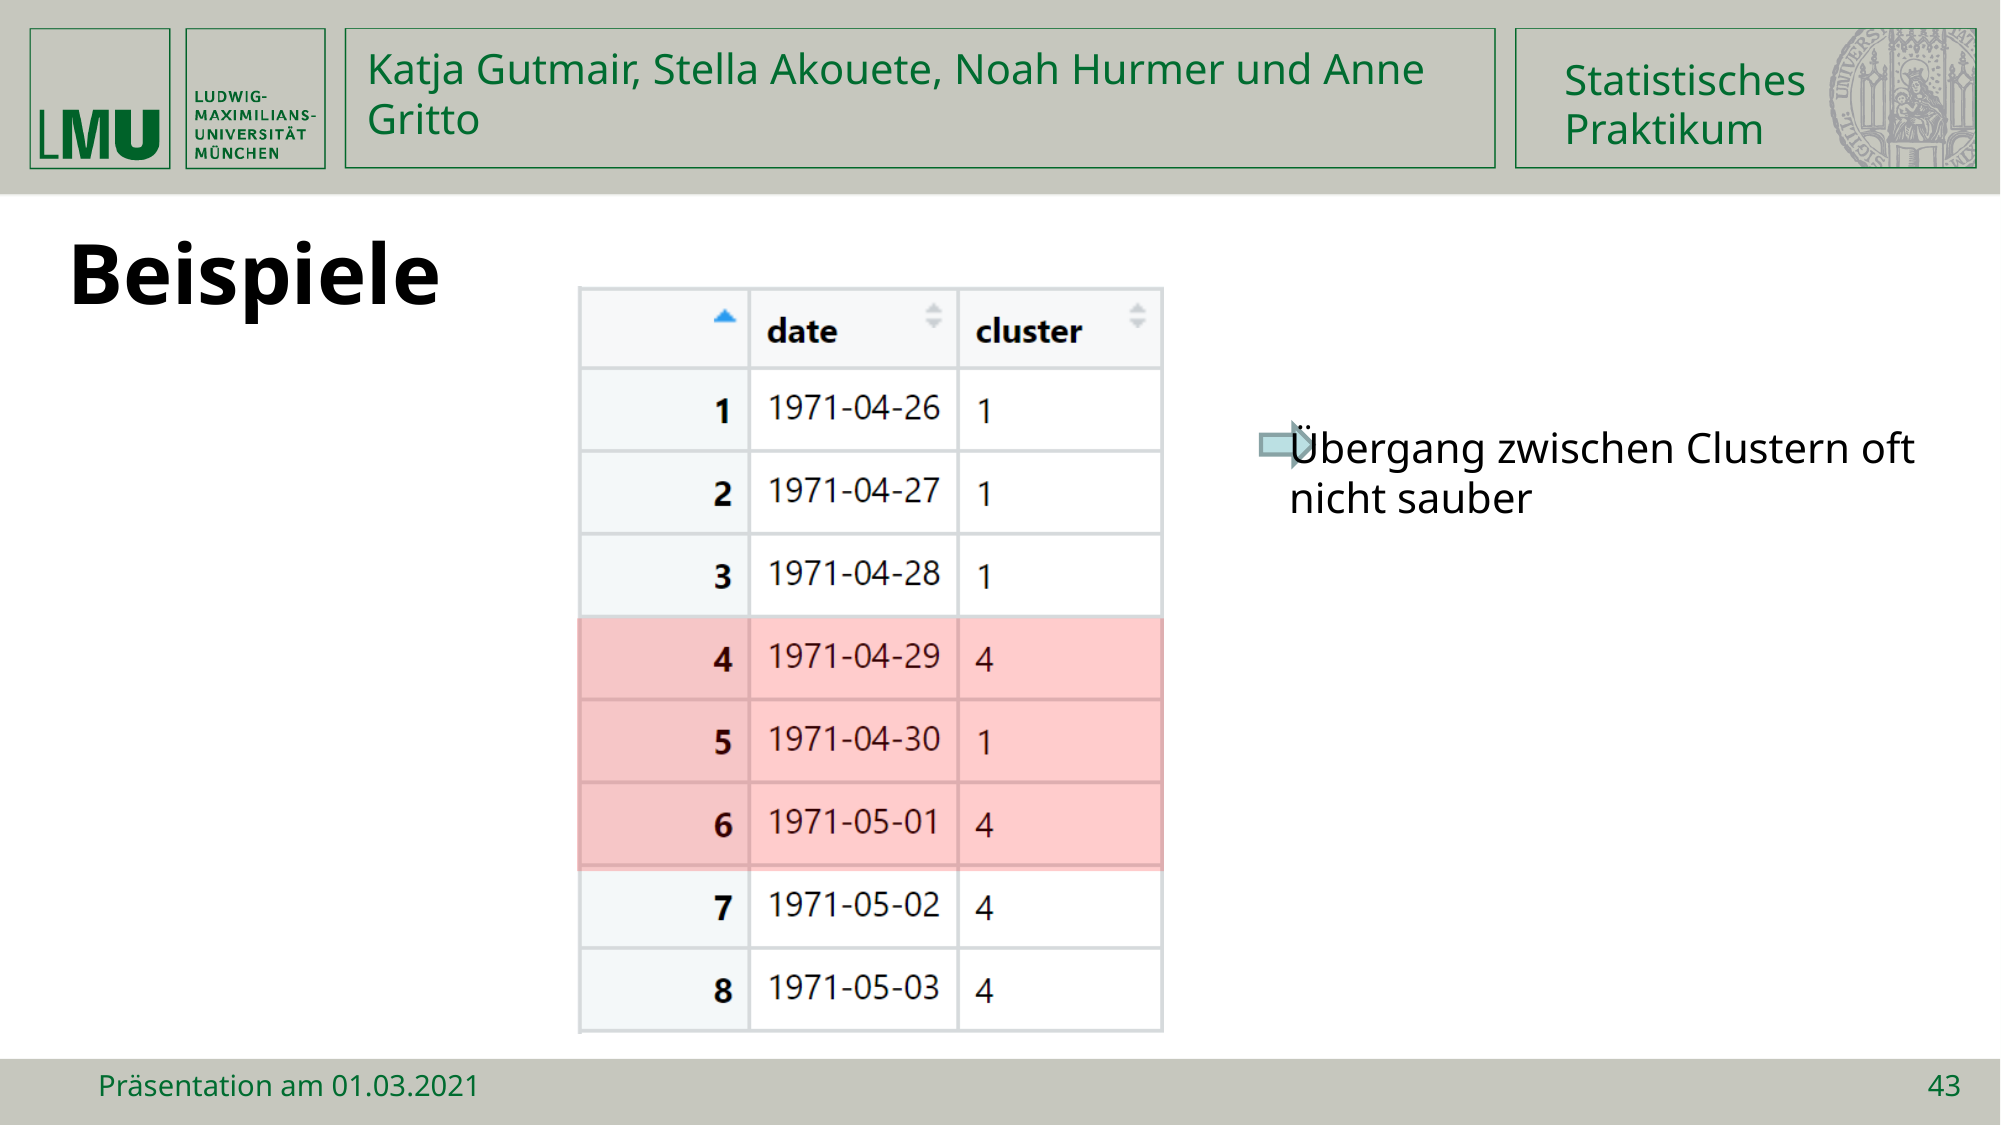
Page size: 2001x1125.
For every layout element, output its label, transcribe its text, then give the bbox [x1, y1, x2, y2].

text_box 43 [1803, 1059, 1977, 1108]
picture [0, 0, 2001, 1125]
text_box Beispiele [52, 213, 1948, 339]
text_box [1525, 30, 1821, 161]
text_box Katja Gutmair, Stella Akouete, Noah Hurmer und Anne Gritto [352, 74, 1463, 150]
picture [576, 285, 1165, 1035]
text_box Übergang zwischen Clustern oft nicht sauber [1274, 414, 1942, 530]
text_box [1260, 434, 1274, 455]
text_box Statistisches Praktikum [1549, 46, 1833, 161]
text_box Präsentation am 01.03.2021 [83, 1059, 1775, 1108]
